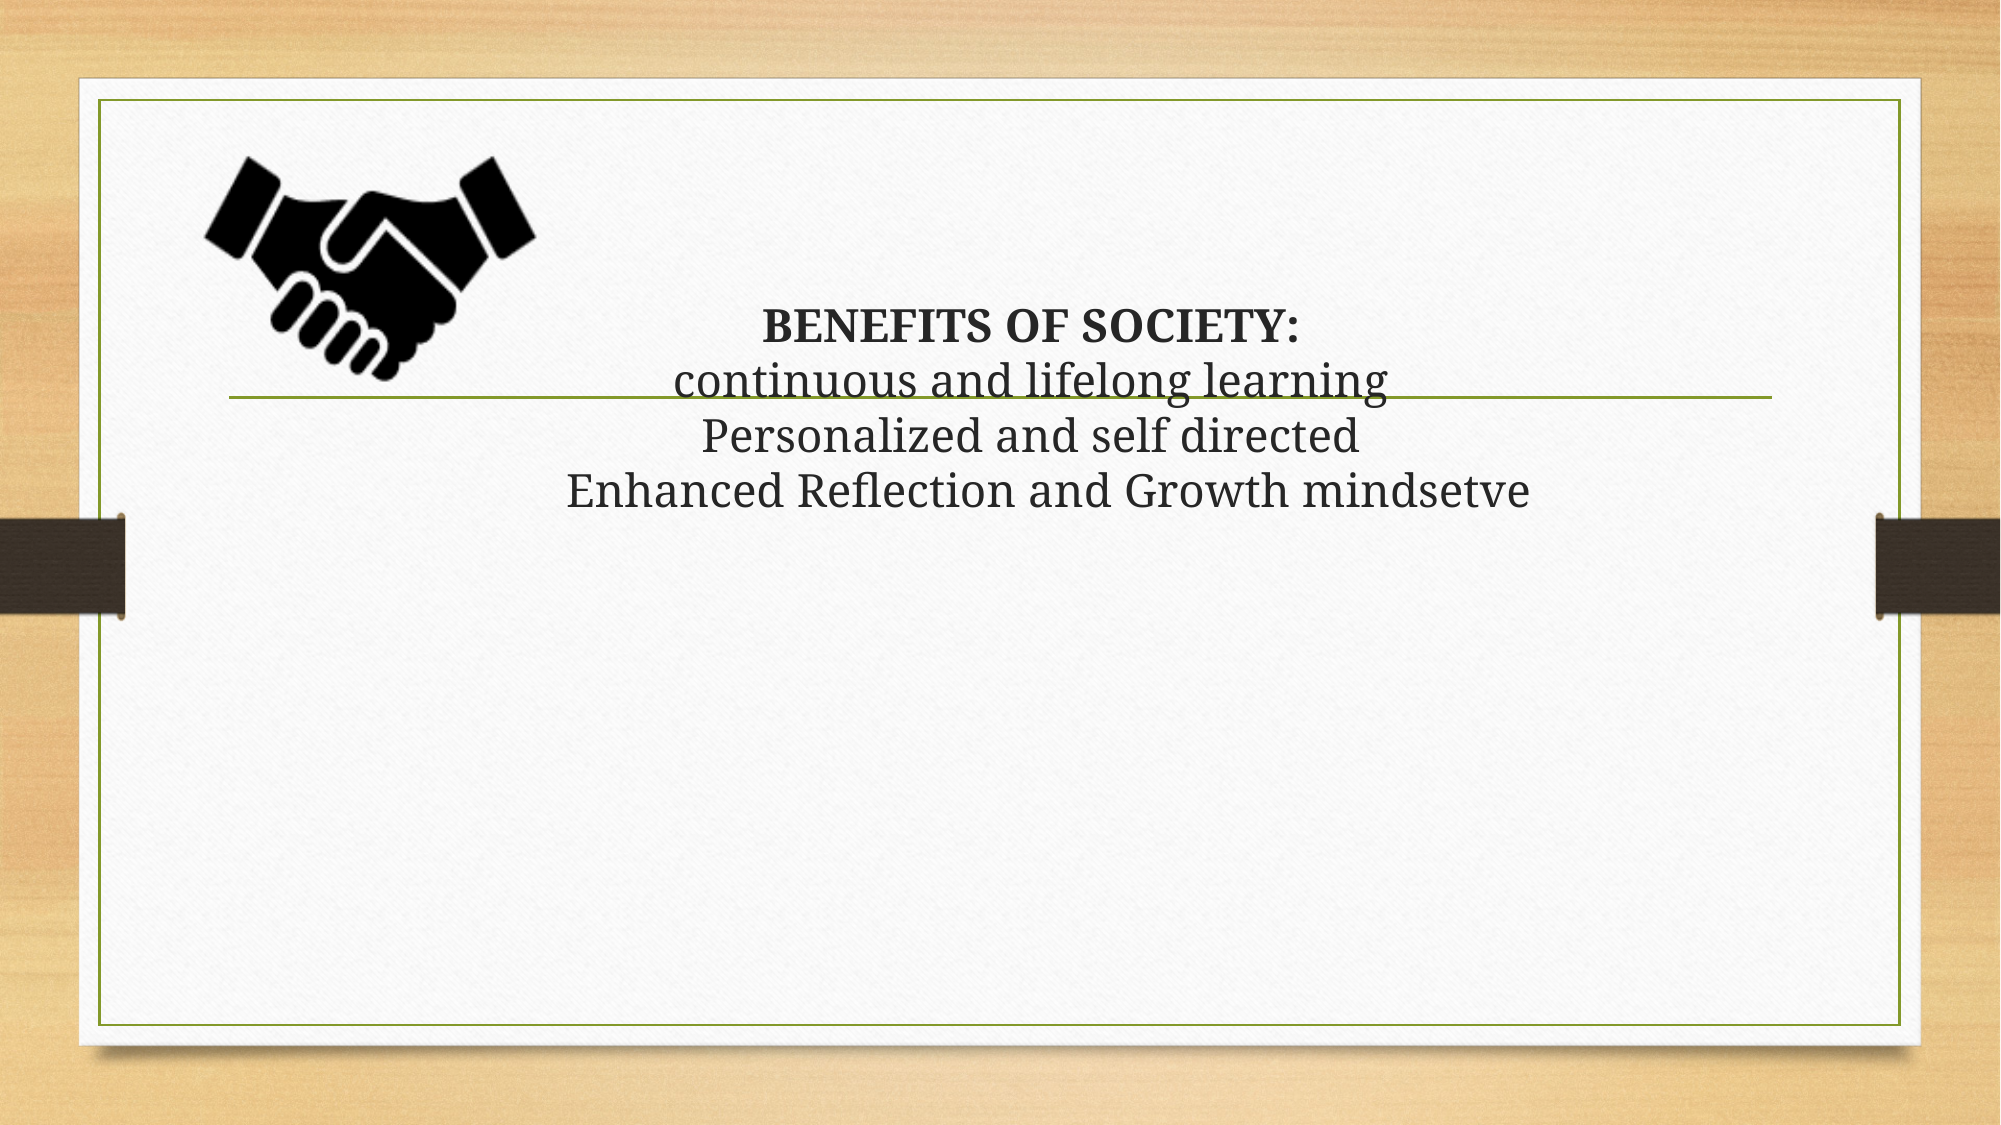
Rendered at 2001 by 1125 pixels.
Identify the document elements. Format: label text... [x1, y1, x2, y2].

picture [0, 0, 2001, 1125]
title BENEFITS OF SOCIETY: continuous and lifelong learning Personalized and self directed Enhanced Reflection and Growth mindsetve [275, 287, 1788, 525]
